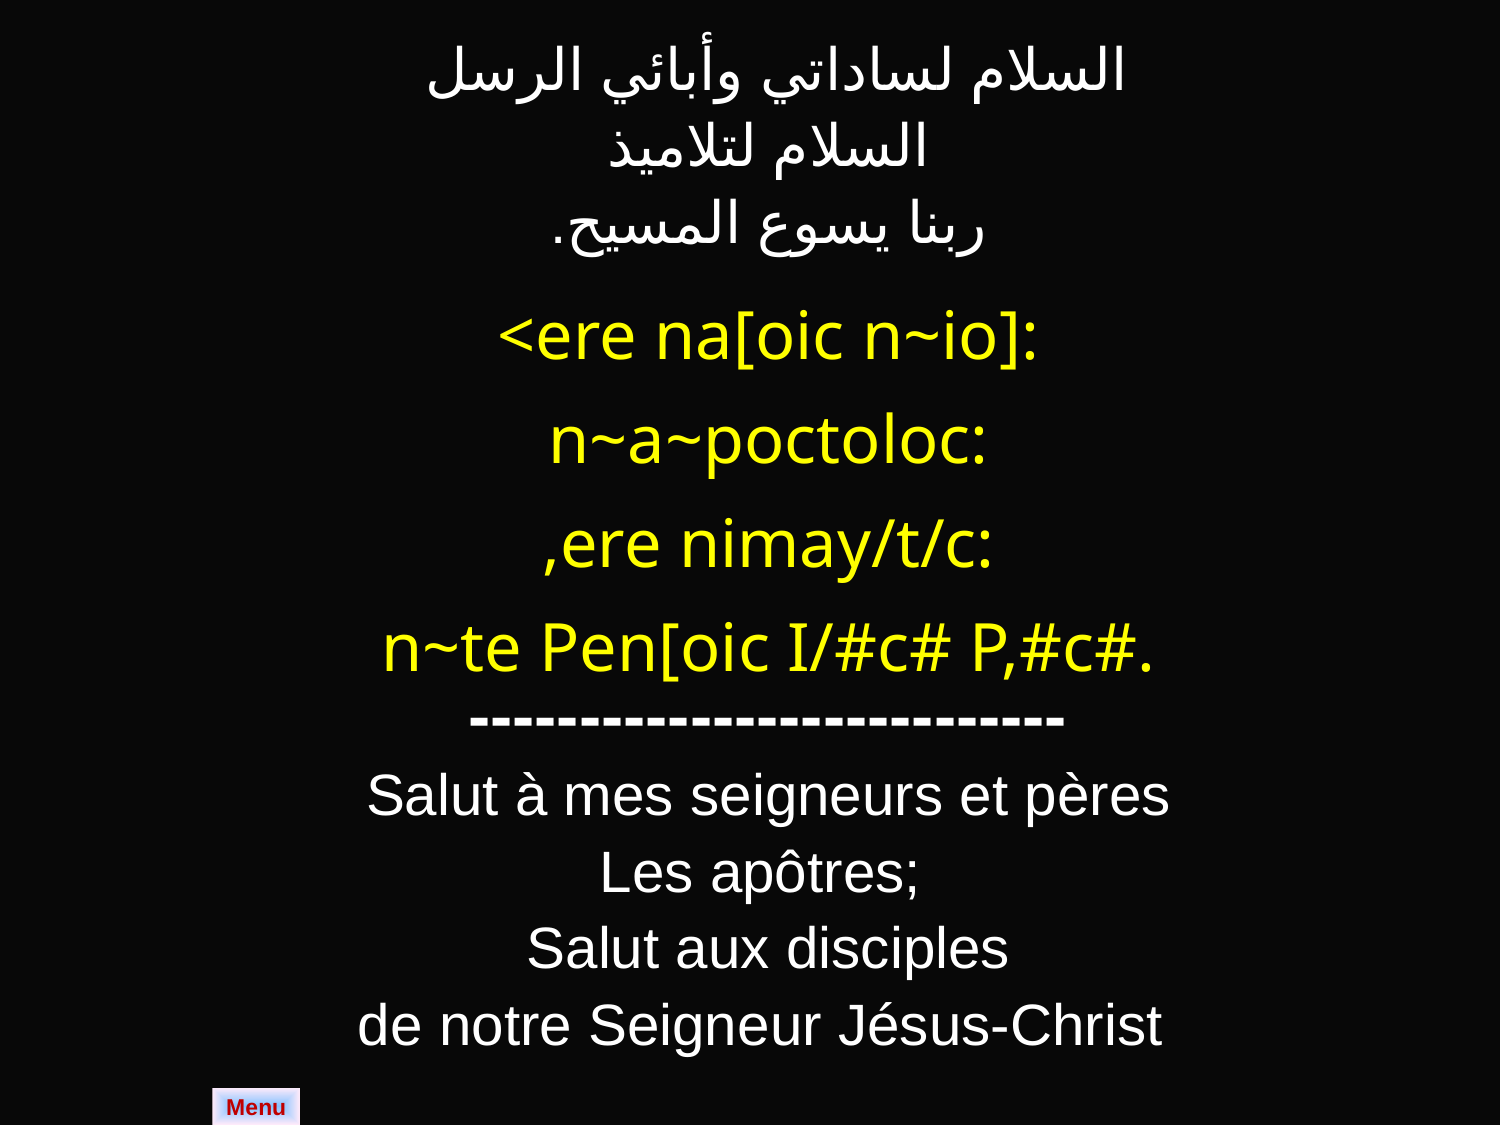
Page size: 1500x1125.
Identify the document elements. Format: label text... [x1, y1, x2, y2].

text_box Menu [212, 1087, 300, 1125]
table_cell --------------------------- Salut à mes seigneurs et pères Les apôtres; Salut aux disciples de notre Seigneur Jésus-Christ [225, 691, 1313, 1112]
table_header السلام لساداتي وأبائي الرسل السلام لتلاميذ ربنا يسوع المسيح. [225, 38, 1313, 288]
table_cell <ere na[oic n~io]: n~a~poctoloc: ,ere nimay/t/c: n~te Pen[oic I/#c# P,#c#. [225, 288, 1313, 691]
